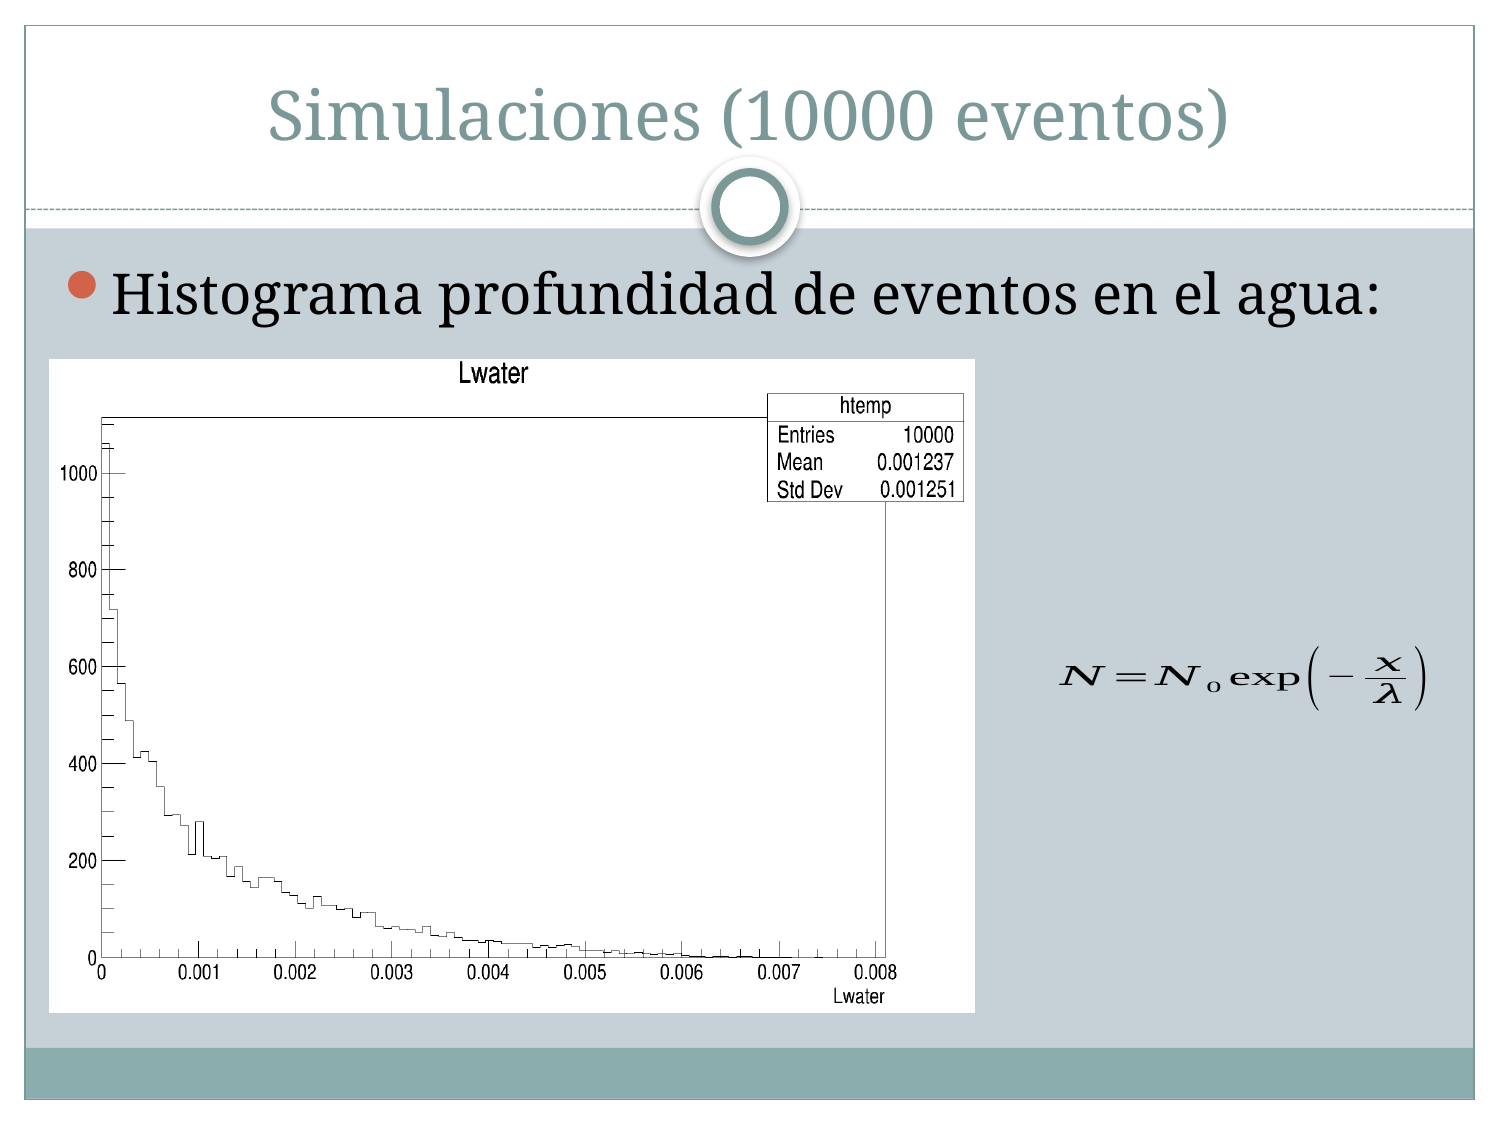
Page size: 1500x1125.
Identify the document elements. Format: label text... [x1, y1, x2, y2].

title Simulaciones (10000 eventos) [49, 37, 1450, 162]
picture [49, 358, 975, 1013]
list Histograma profundidad de eventos en el agua: [49, 250, 1445, 1001]
